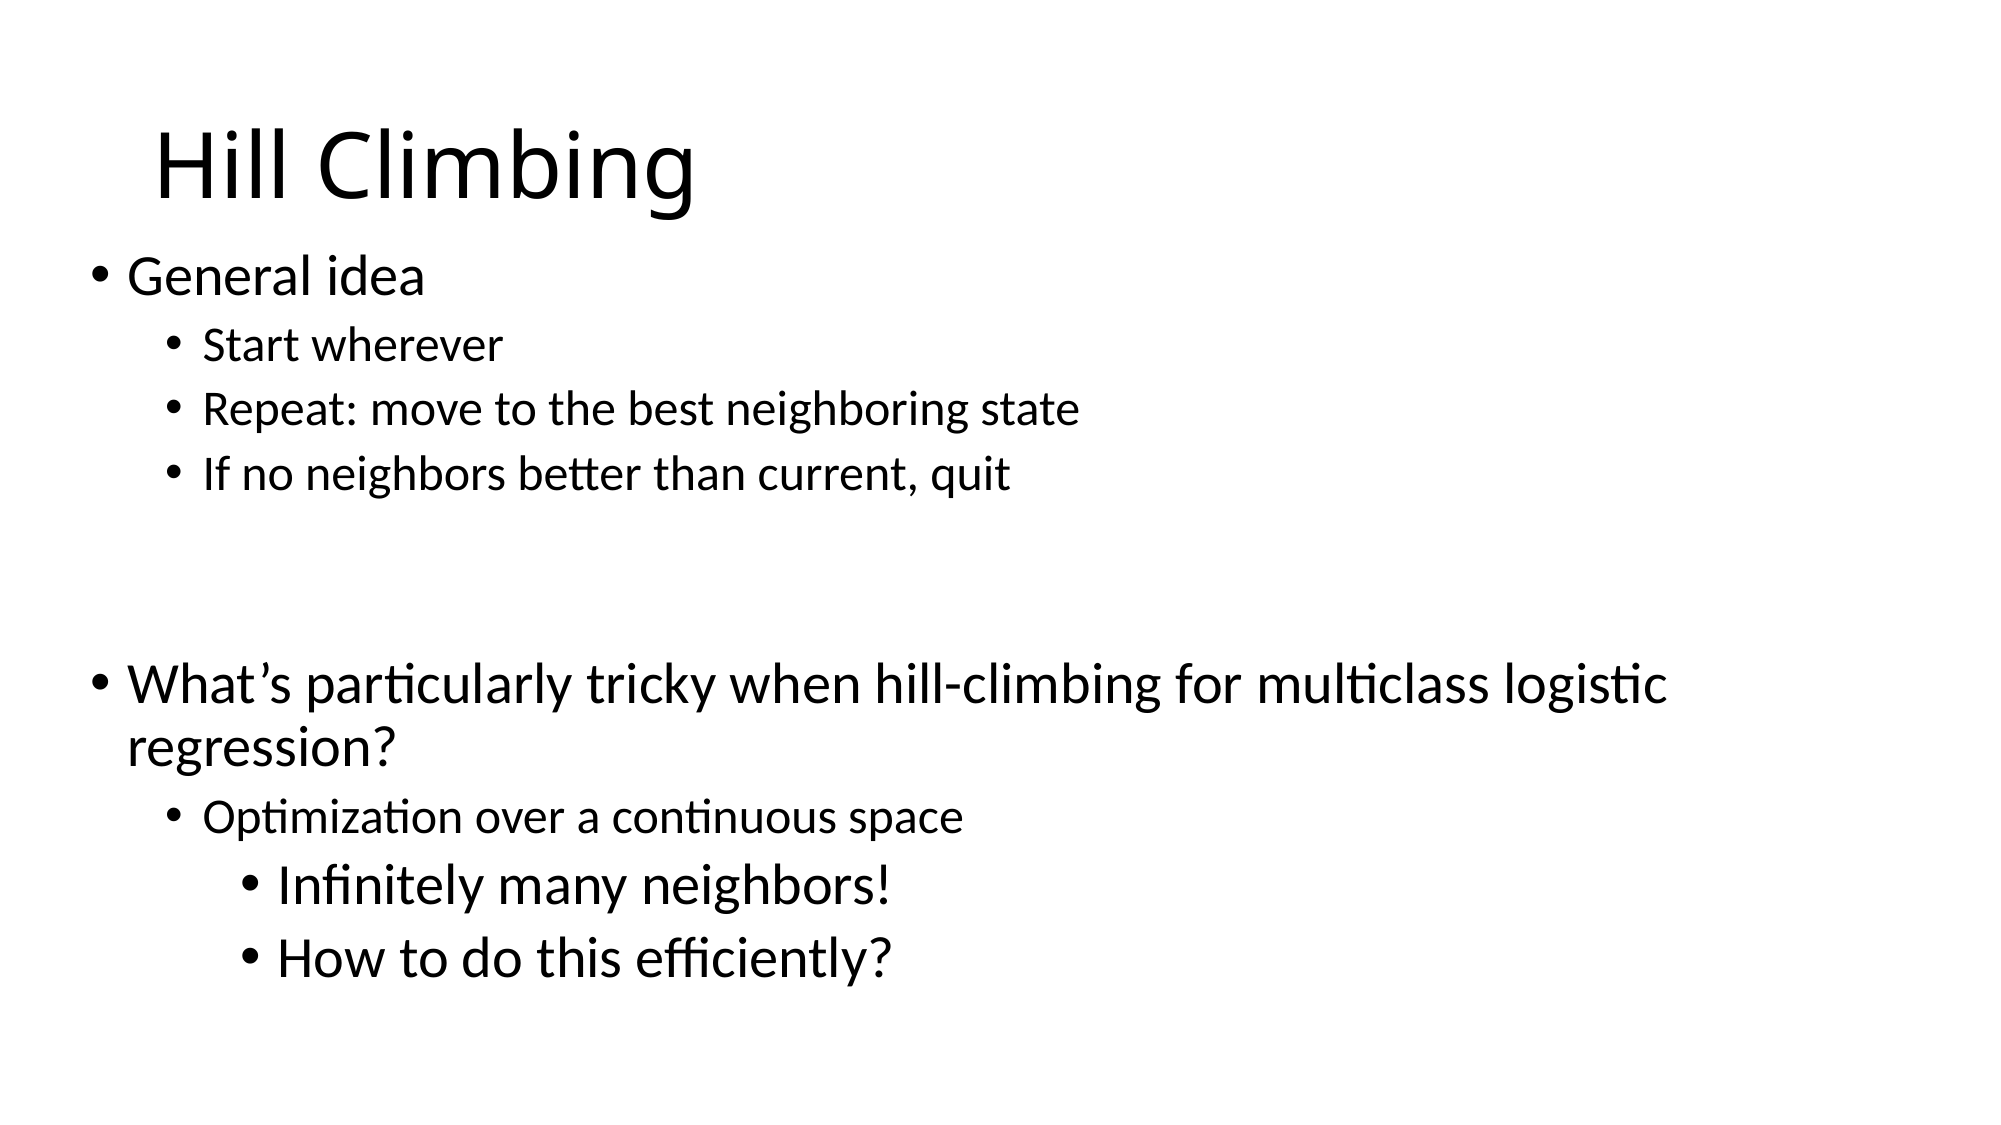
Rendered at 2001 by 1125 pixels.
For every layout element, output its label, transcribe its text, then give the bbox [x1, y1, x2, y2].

list General idea Start wherever Repeat: move to the best neighboring state If no neighbors better than current, quit What’s particularly tricky when hill-climbing for multiclass logistic regression? Optimization over a continuous space Infinitely many neighbors! How to do this efficiently? [75, 237, 1825, 1038]
title Hill Climbing [137, 59, 1863, 278]
